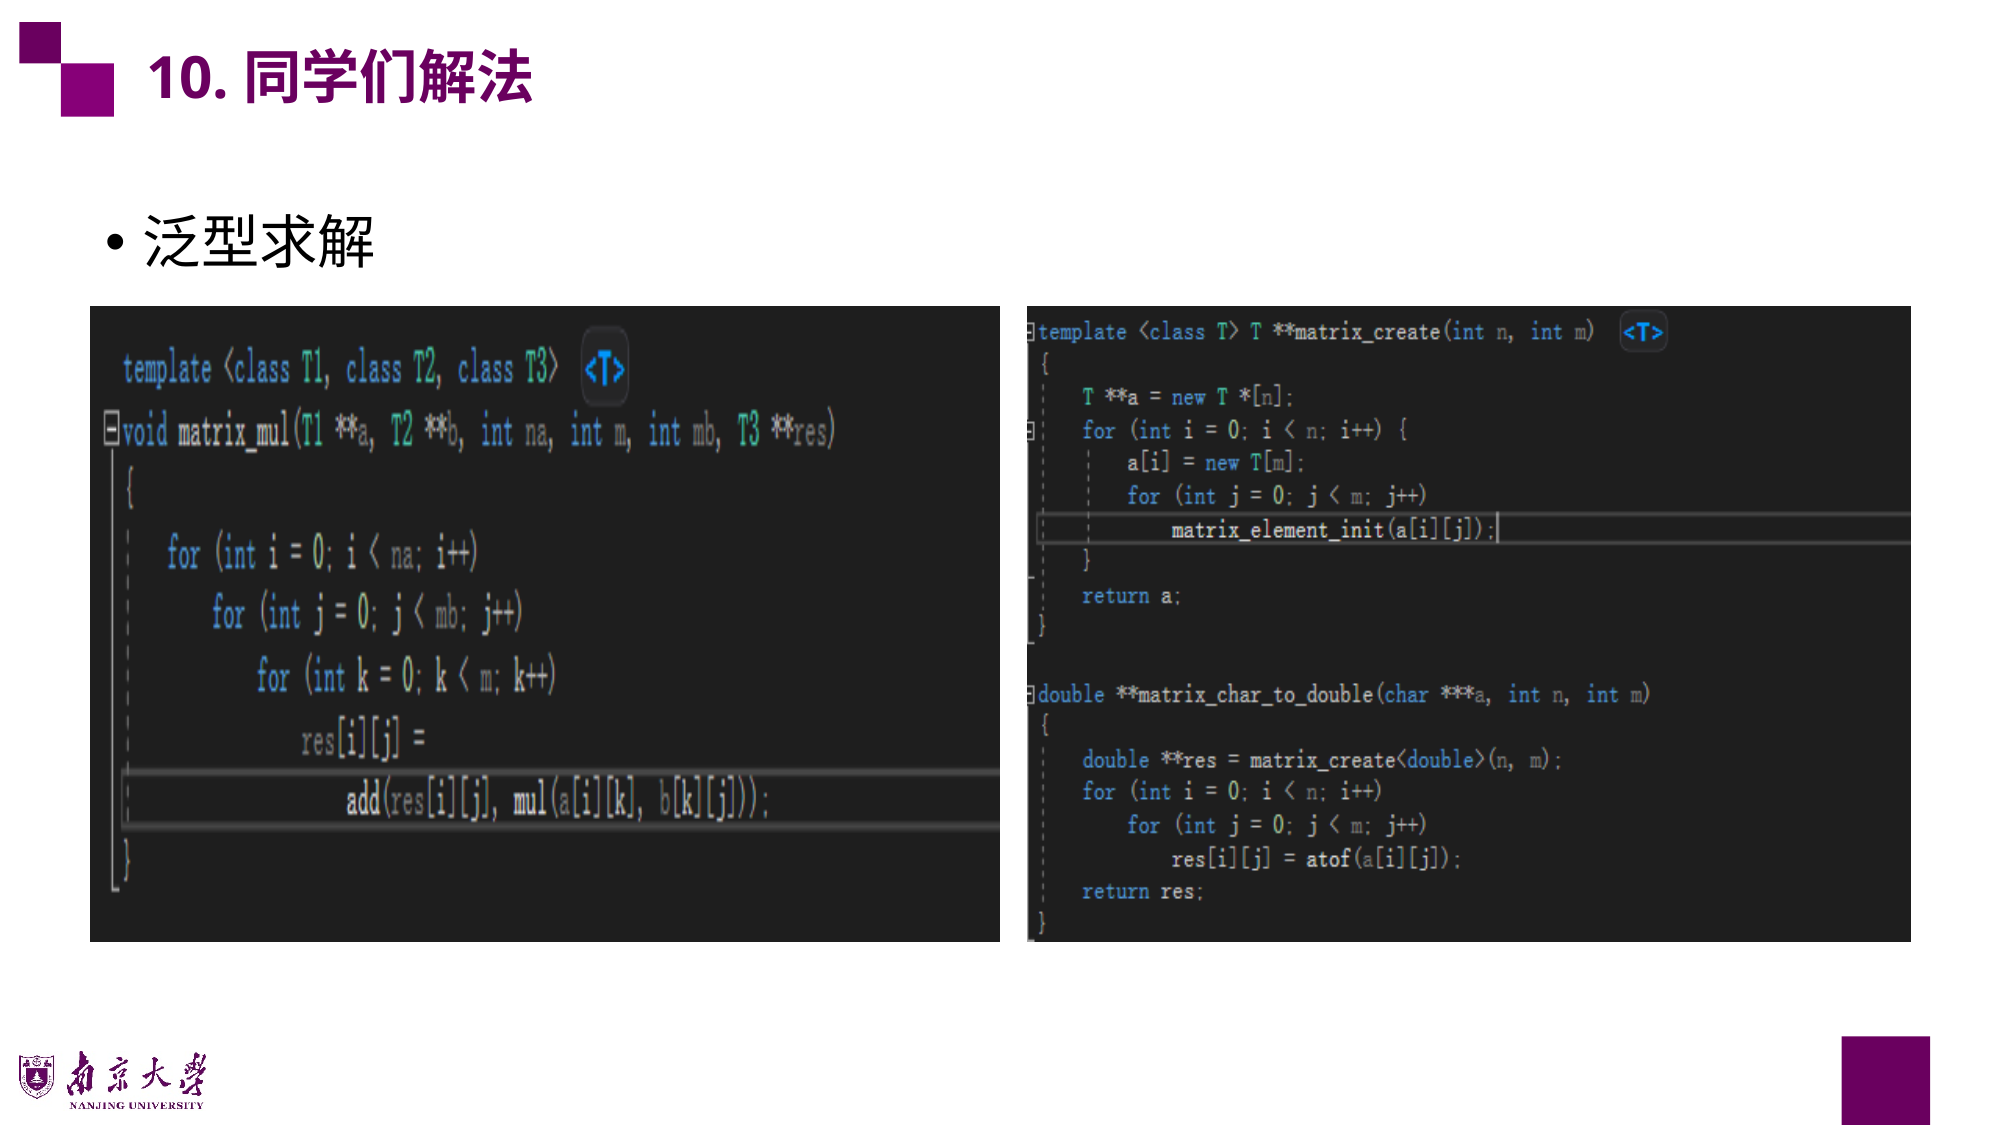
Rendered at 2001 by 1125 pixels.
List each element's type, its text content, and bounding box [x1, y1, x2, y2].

picture [1027, 306, 1911, 942]
text_box 泛型求解 [90, 205, 1816, 920]
picture [19, 1051, 206, 1111]
picture [90, 306, 1001, 942]
text_box 10.同学们解法 [131, 33, 1465, 119]
